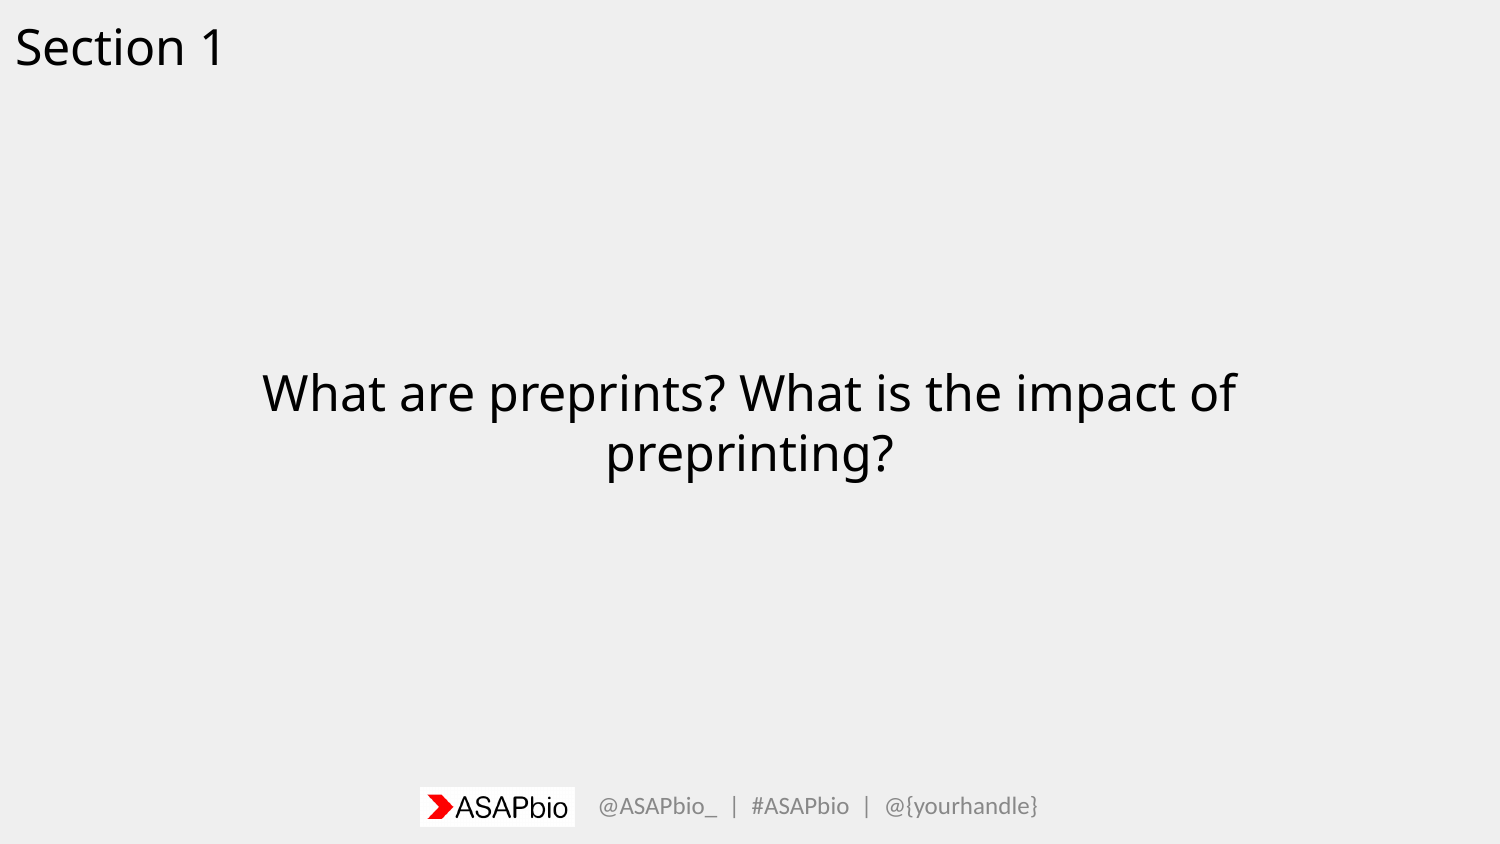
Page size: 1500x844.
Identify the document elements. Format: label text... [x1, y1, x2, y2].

text_box Section 1 [0, 0, 255, 95]
picture [420, 787, 575, 827]
text_box What are preprints? What is the impact of preprinting? [115, 306, 1385, 538]
